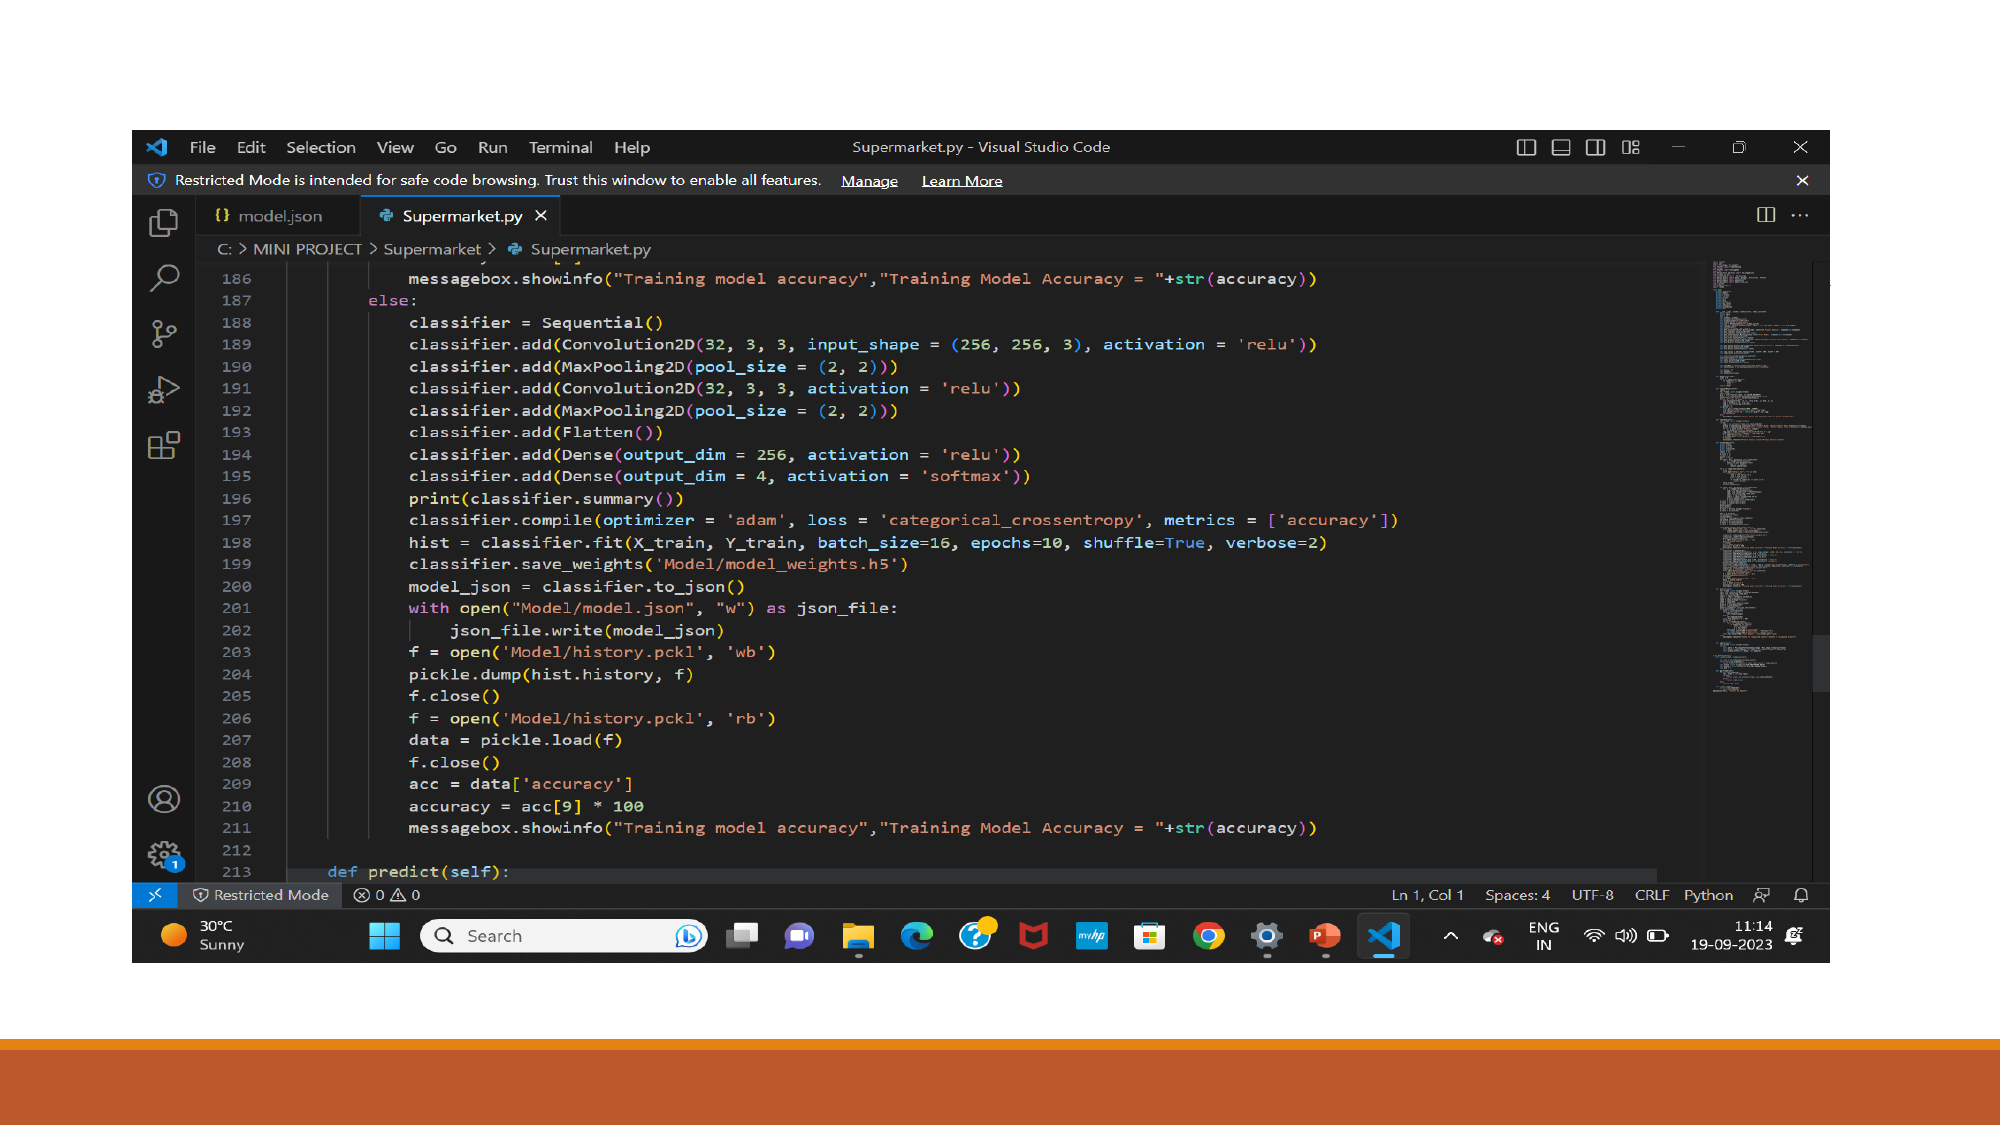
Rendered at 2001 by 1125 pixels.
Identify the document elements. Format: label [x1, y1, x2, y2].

list [131, 129, 1831, 964]
